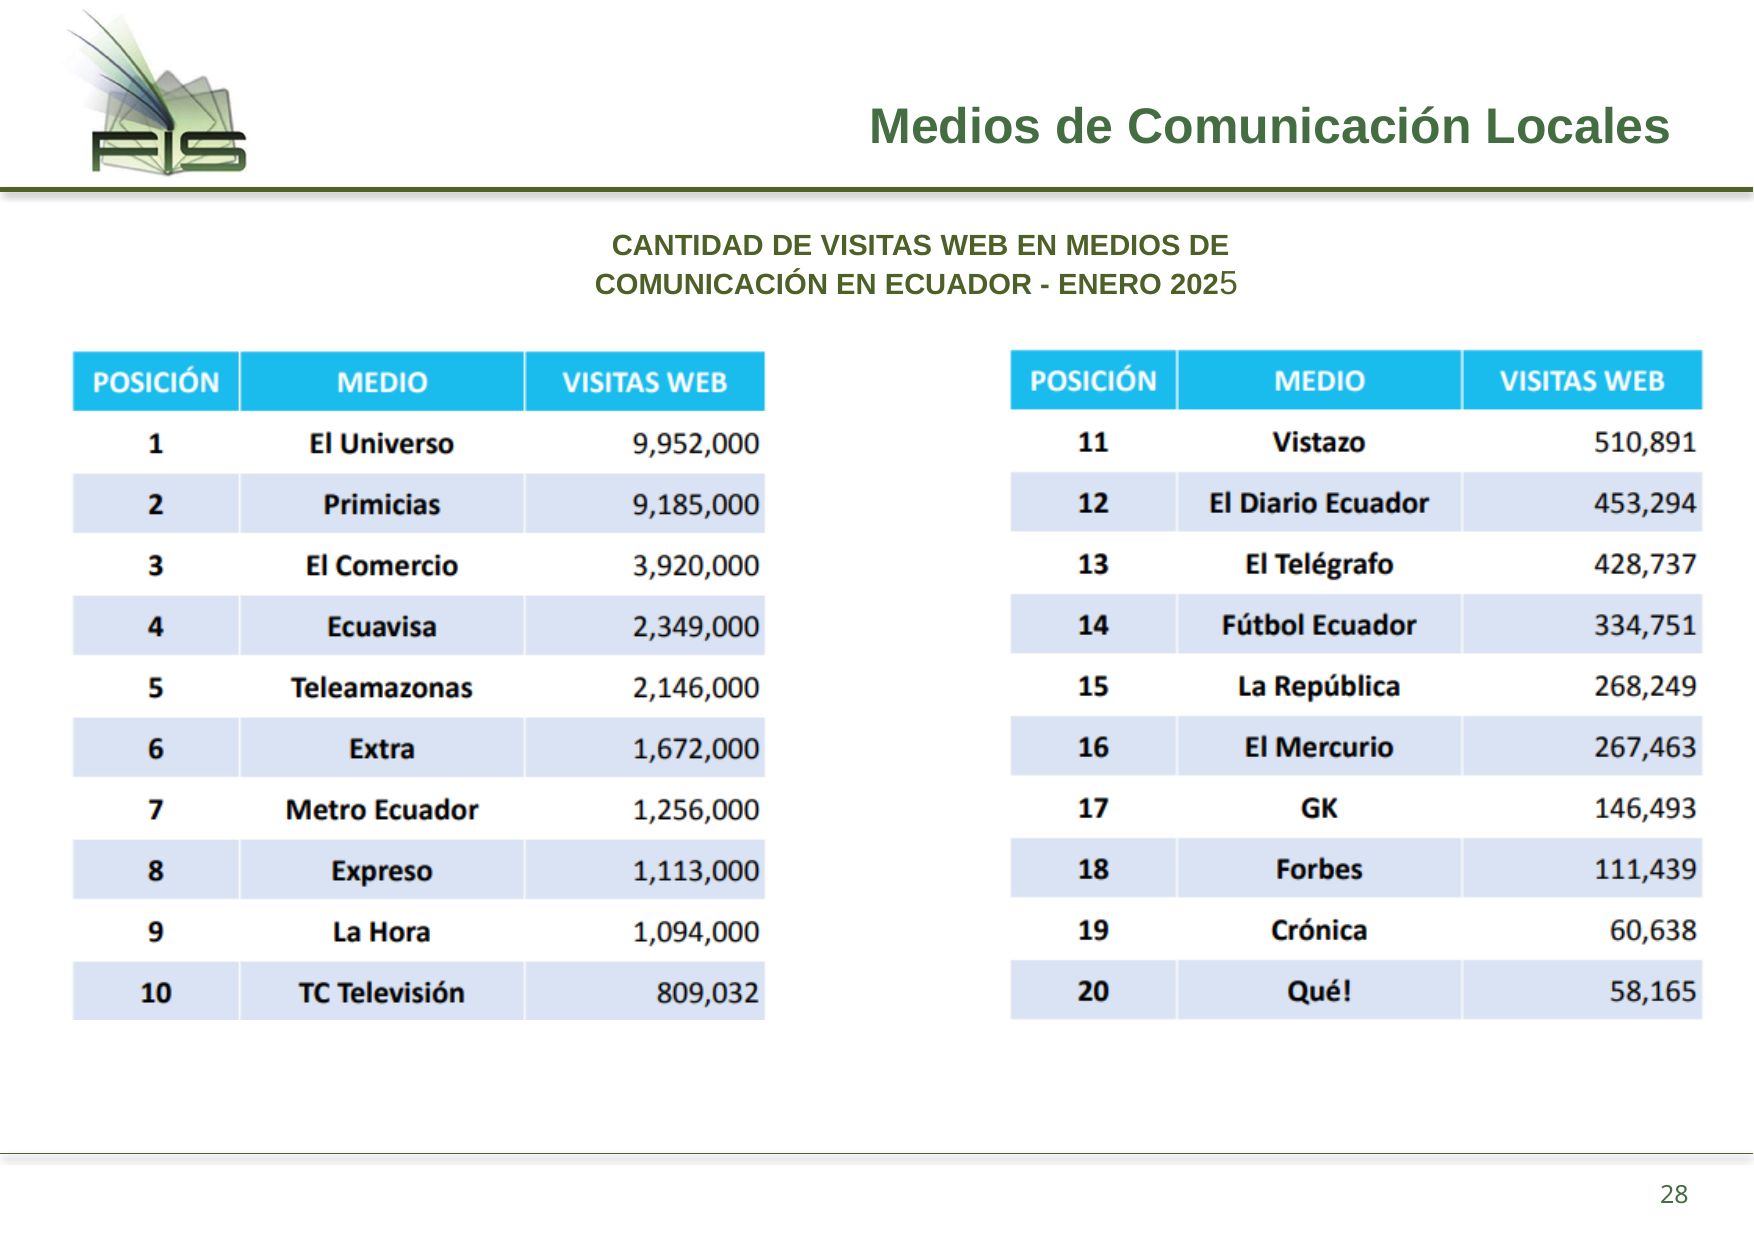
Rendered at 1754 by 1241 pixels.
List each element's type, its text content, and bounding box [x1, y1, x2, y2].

text_box Medios de Comunicación Locales [806, 86, 1735, 162]
slide_number 28 [1296, 1162, 1706, 1229]
picture [61, 8, 250, 178]
text_box CANTIDAD DE VISITAS WEB EN MEDIOS DE COMUNICACIÓN EN ECUADOR - ENERO 2025 [546, 218, 1296, 309]
picture [1010, 344, 1705, 1023]
picture [69, 347, 768, 1020]
